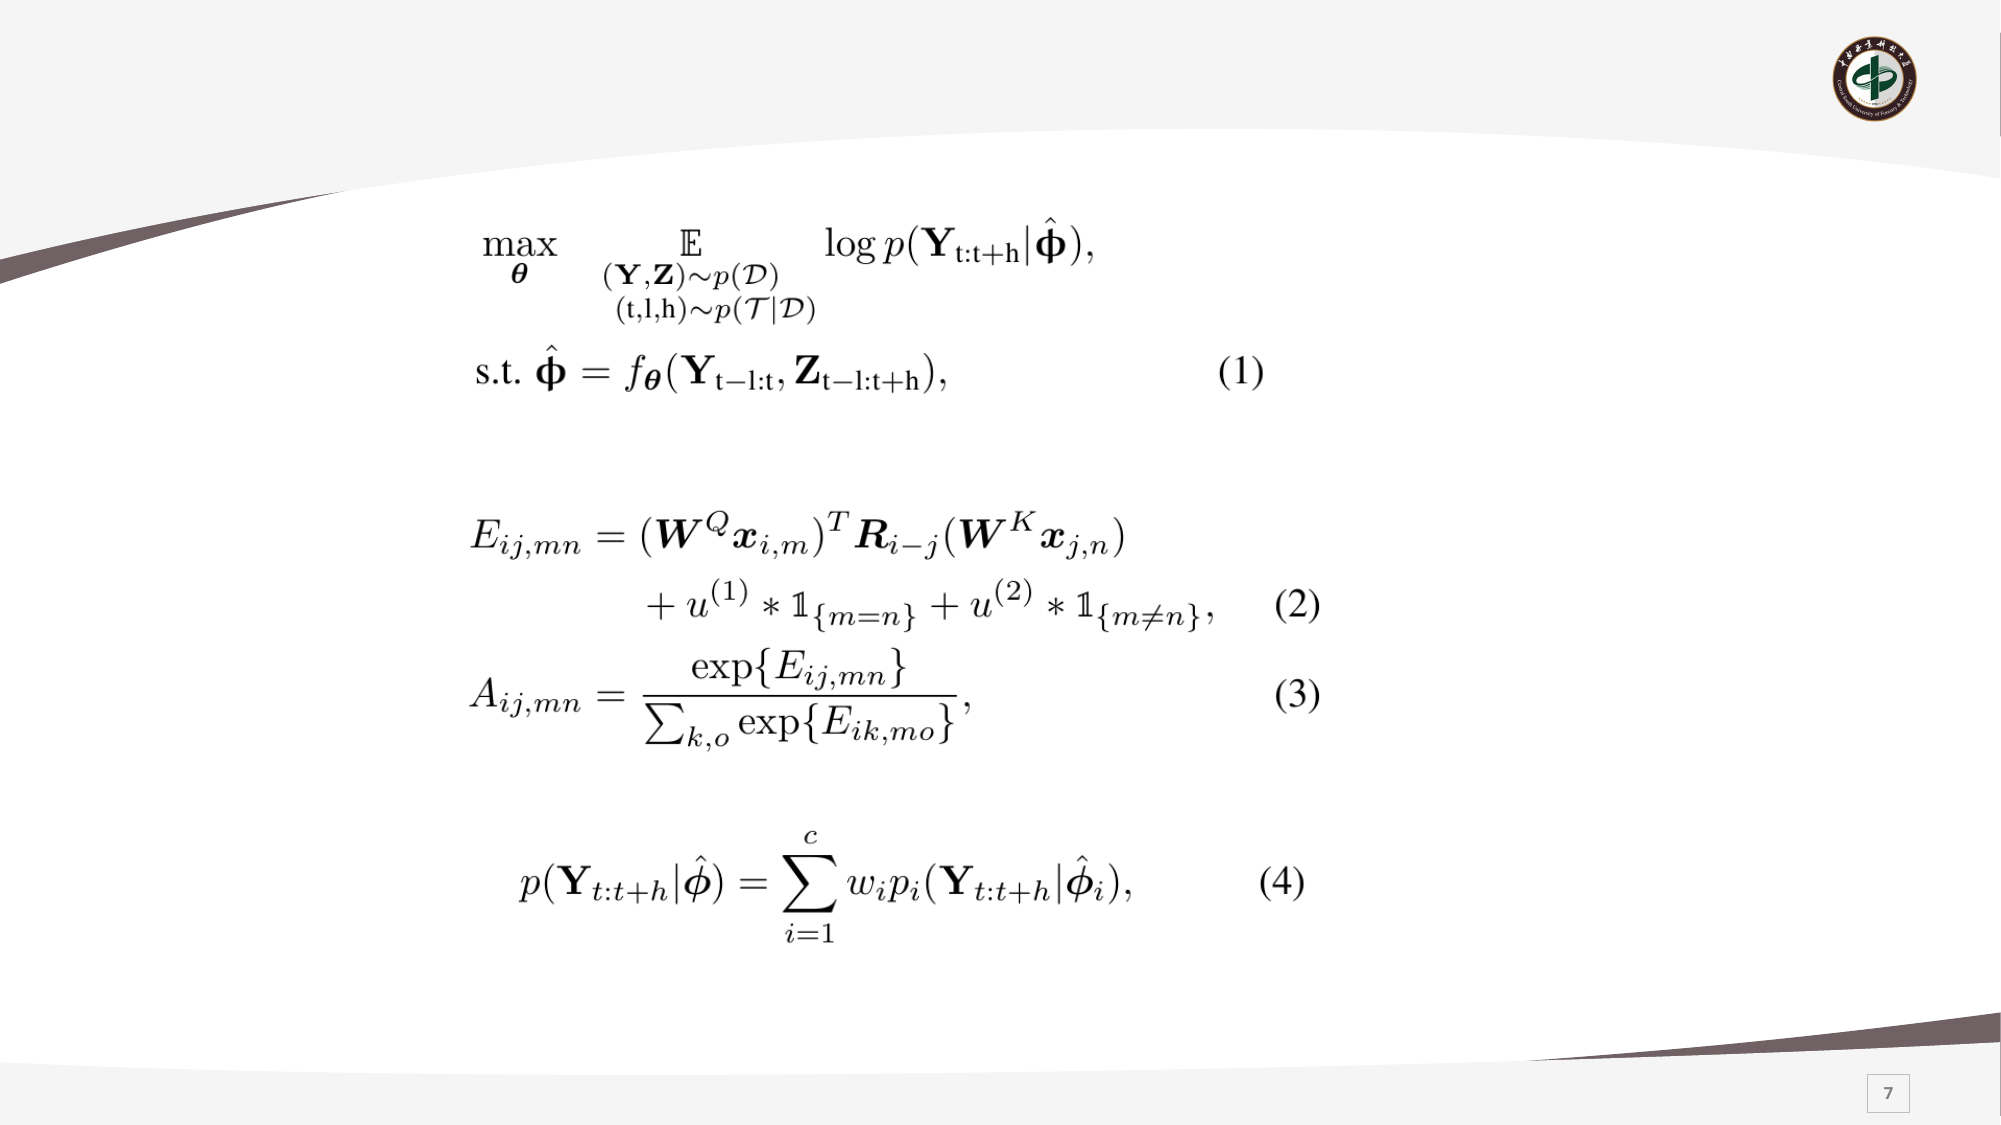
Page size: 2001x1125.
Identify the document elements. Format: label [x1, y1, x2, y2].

picture [472, 813, 1316, 954]
picture [1831, 35, 1918, 123]
picture [432, 193, 1271, 443]
picture [447, 492, 1341, 764]
